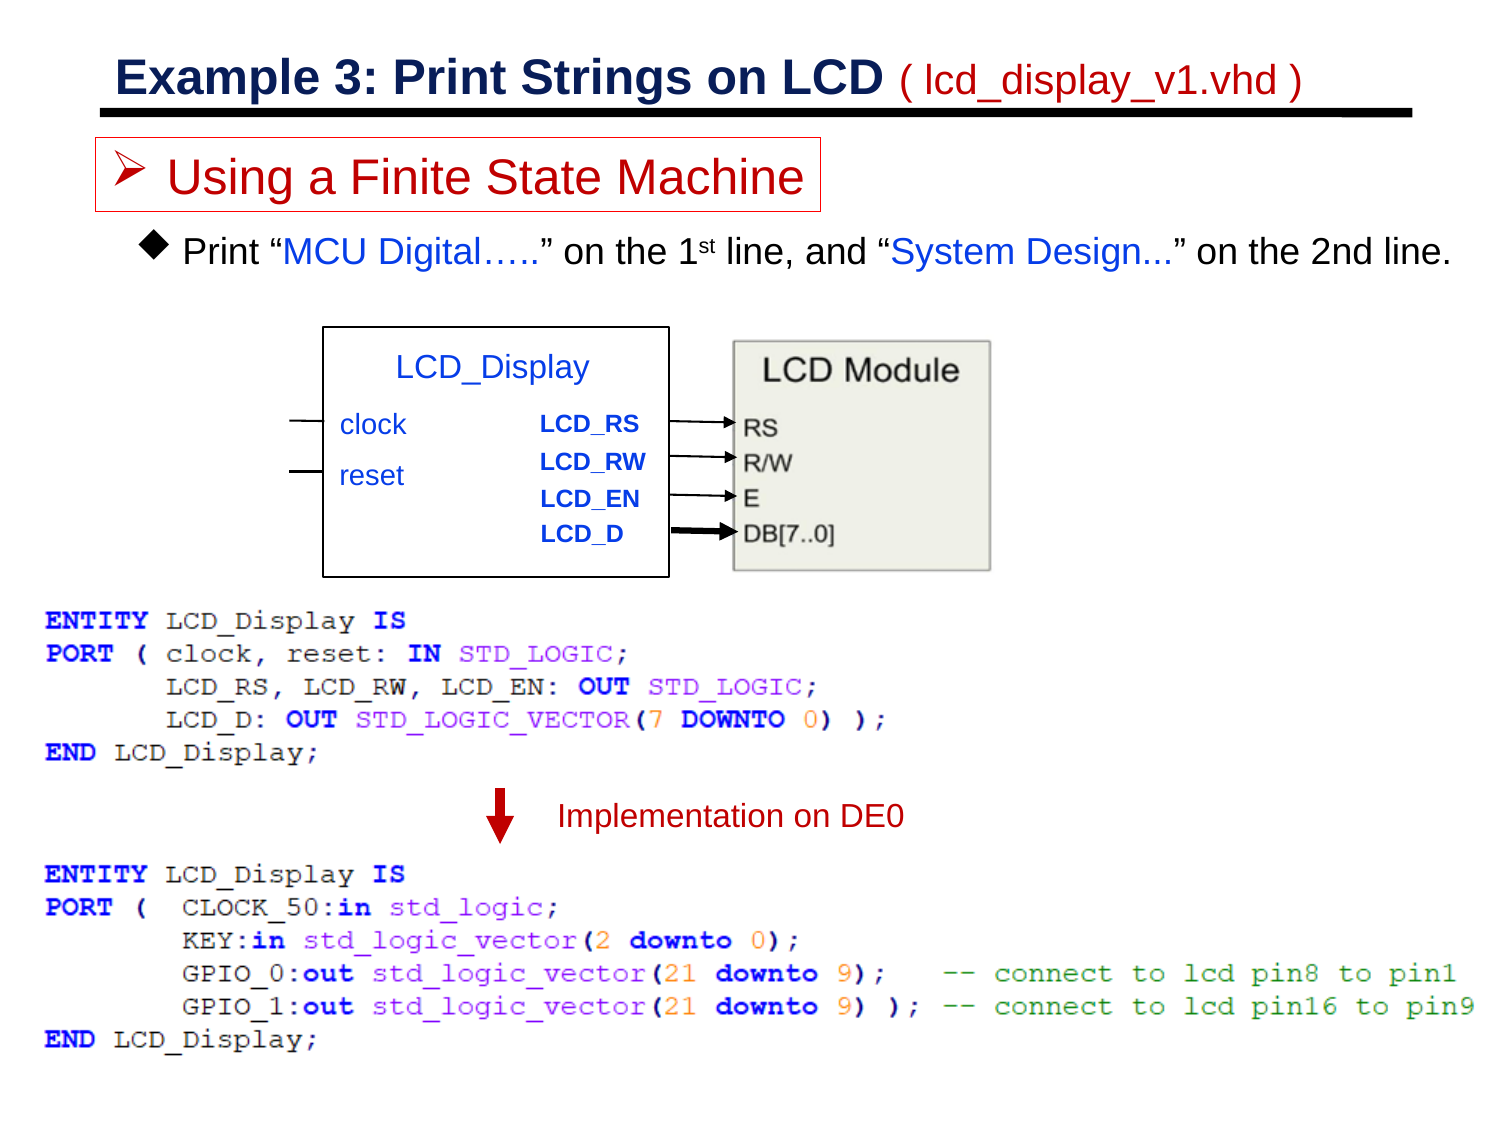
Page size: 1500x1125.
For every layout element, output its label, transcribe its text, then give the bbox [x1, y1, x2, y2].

text_box Example 3: Print Strings on LCD ( lcd_display_v1.vhd ) [100, 37, 1416, 94]
text_box Implementation on DE0 [542, 787, 920, 842]
text_box Print “MCU Digital…..” on the 1st line, and “System Design...” on the 2nd line. [120, 219, 1468, 280]
picture [36, 604, 890, 779]
picture [29, 856, 1485, 1066]
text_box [289, 327, 999, 578]
text_box Using a Finite State Machine [95, 137, 821, 212]
